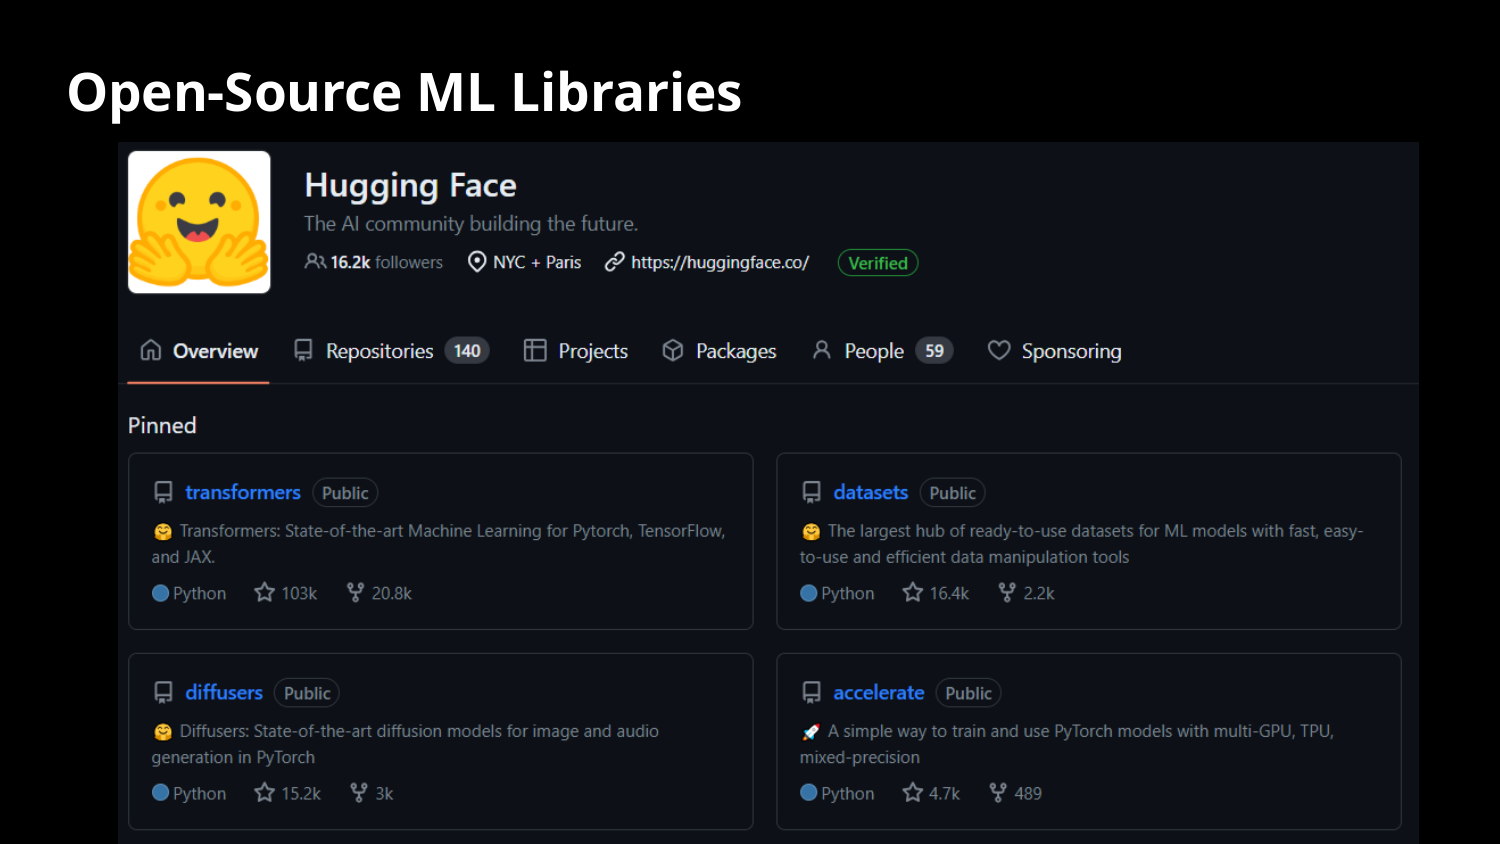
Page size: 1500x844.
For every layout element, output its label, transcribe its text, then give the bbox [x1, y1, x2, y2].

picture [118, 142, 1419, 844]
text_box Open-Source ML Libraries [51, 43, 1449, 138]
